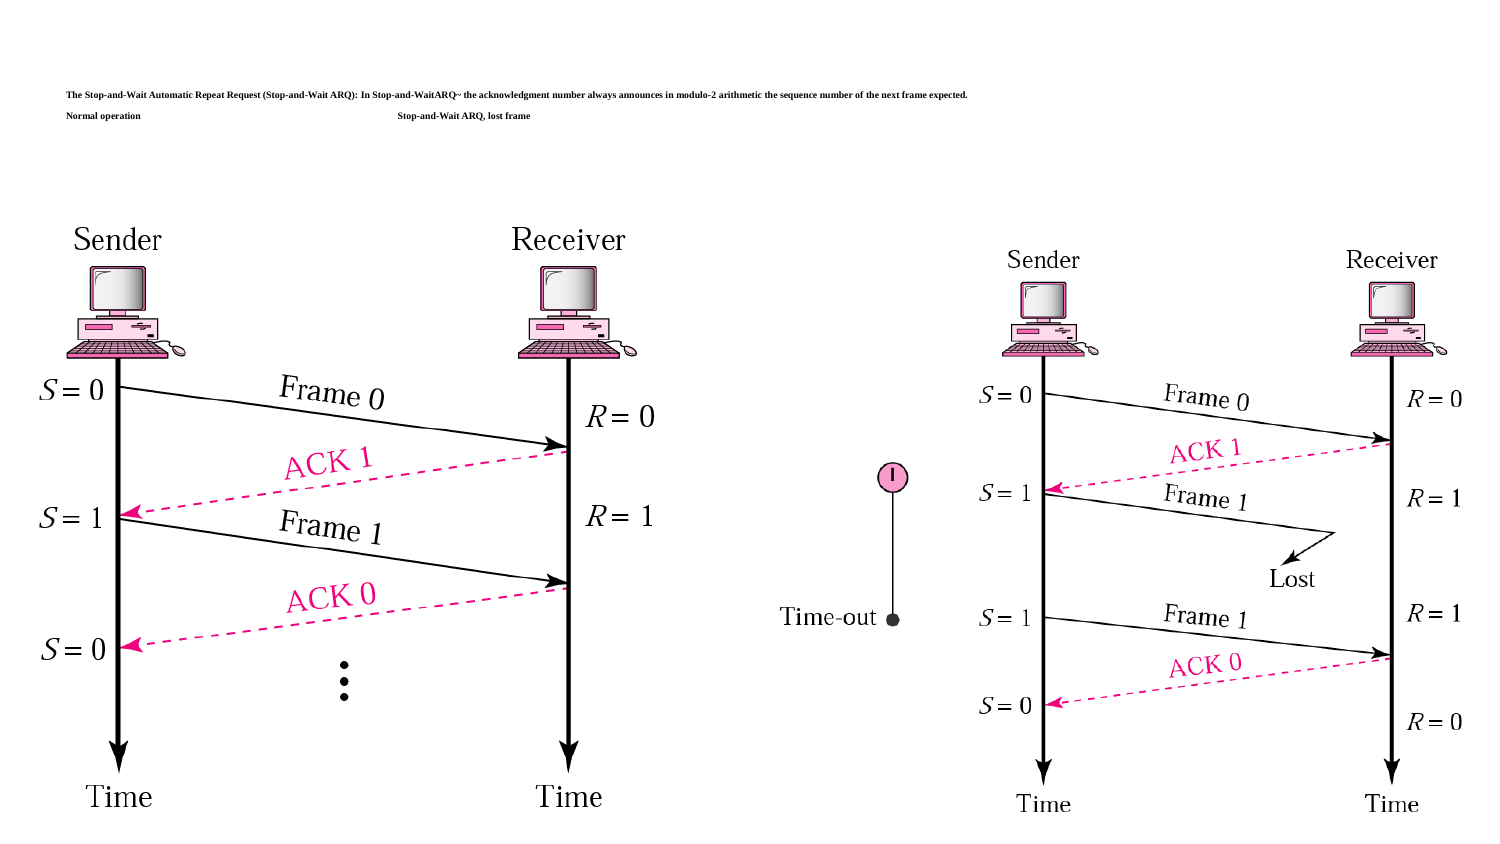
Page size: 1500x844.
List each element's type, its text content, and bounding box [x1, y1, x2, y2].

picture [779, 244, 1470, 819]
picture [37, 221, 655, 815]
title The Stop-and-Wait Automatic Repeat Request (Stop-and-Wait ARQ): In Stop-and-WaitARQ~ the acknowledgment number always announces in modulo-2 arithmetic the sequence number of the next frame expected. Normal operation Stop-and-Wait ARQ, lost frame [51, 72, 1407, 137]
